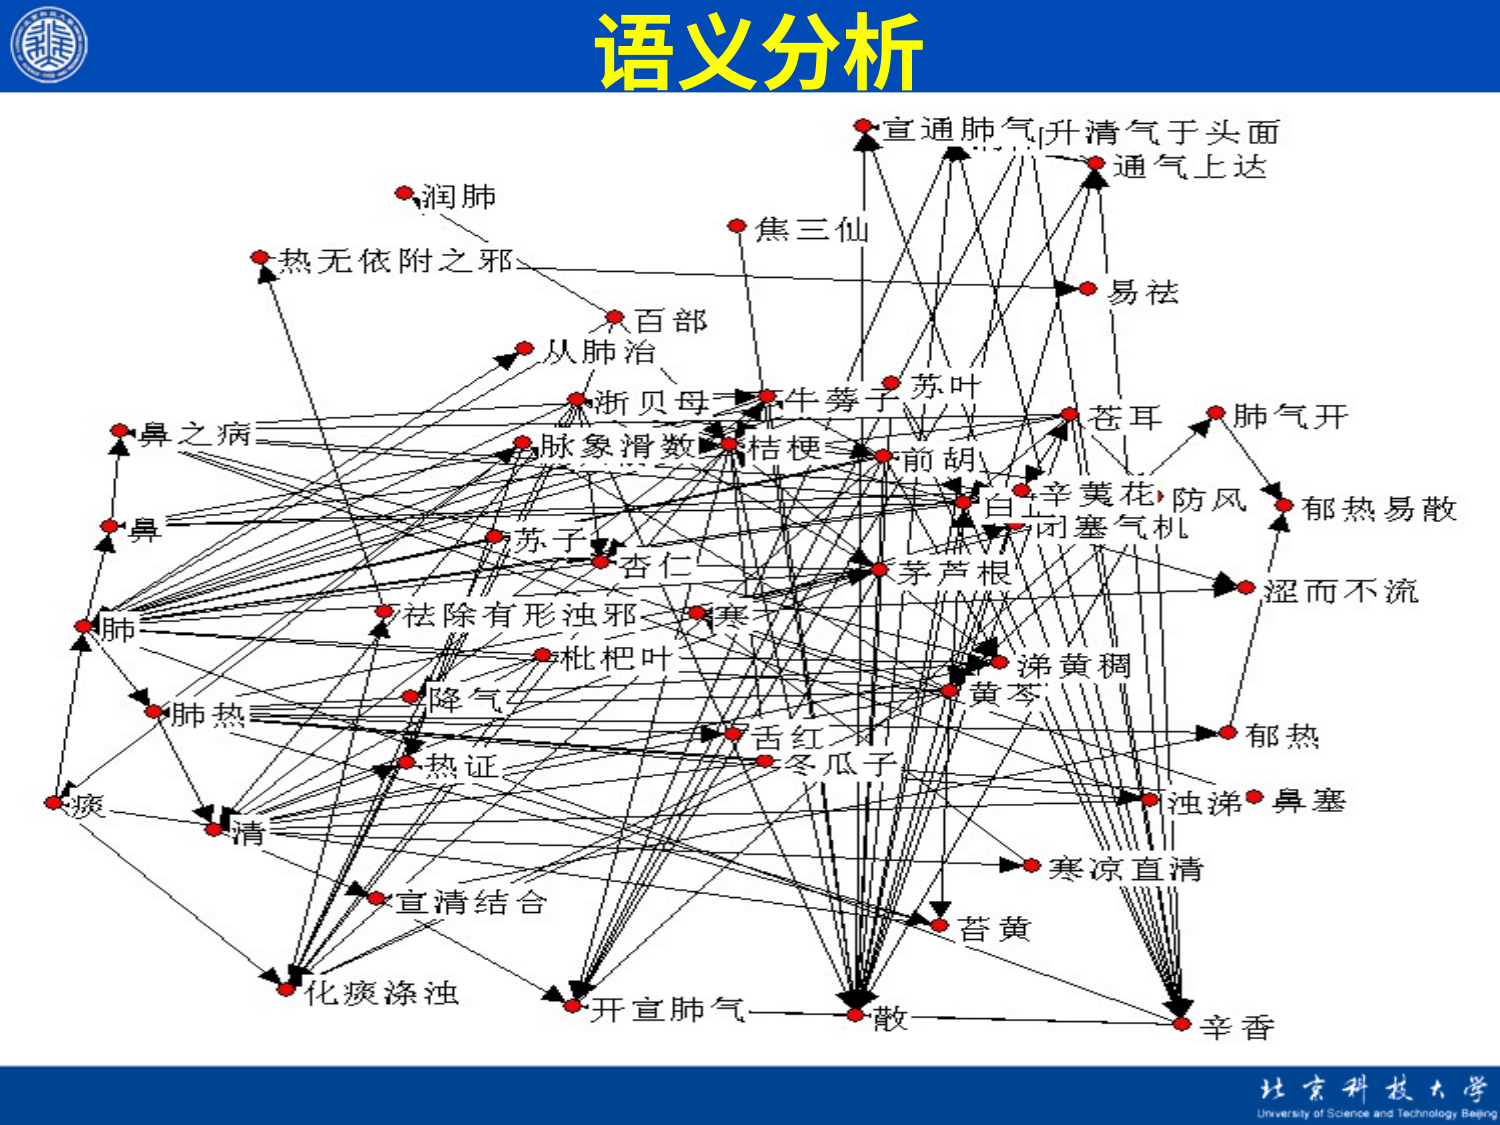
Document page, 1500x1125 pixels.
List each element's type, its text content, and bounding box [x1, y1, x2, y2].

text_box 语义分析 [43, 12, 1475, 88]
picture [0, 0, 1500, 1125]
